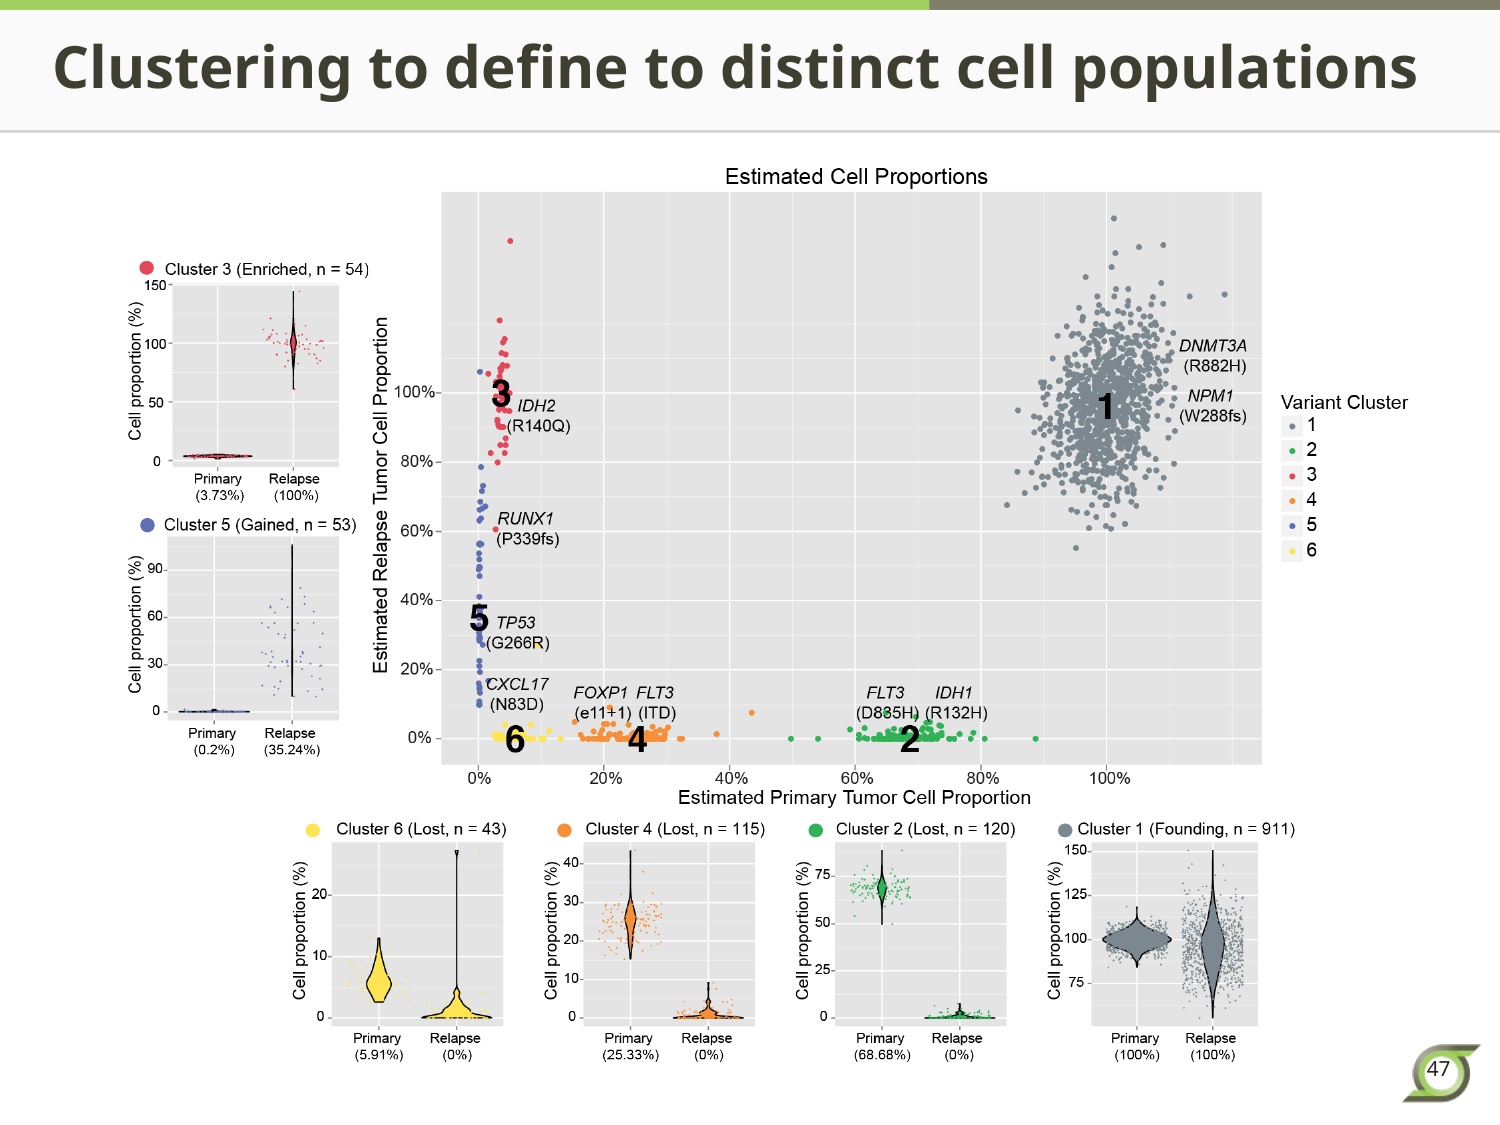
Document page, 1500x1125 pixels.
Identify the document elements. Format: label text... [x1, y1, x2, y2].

title Clustering to define to distinct cell populations [37, 18, 1454, 112]
picture [114, 149, 1413, 1084]
